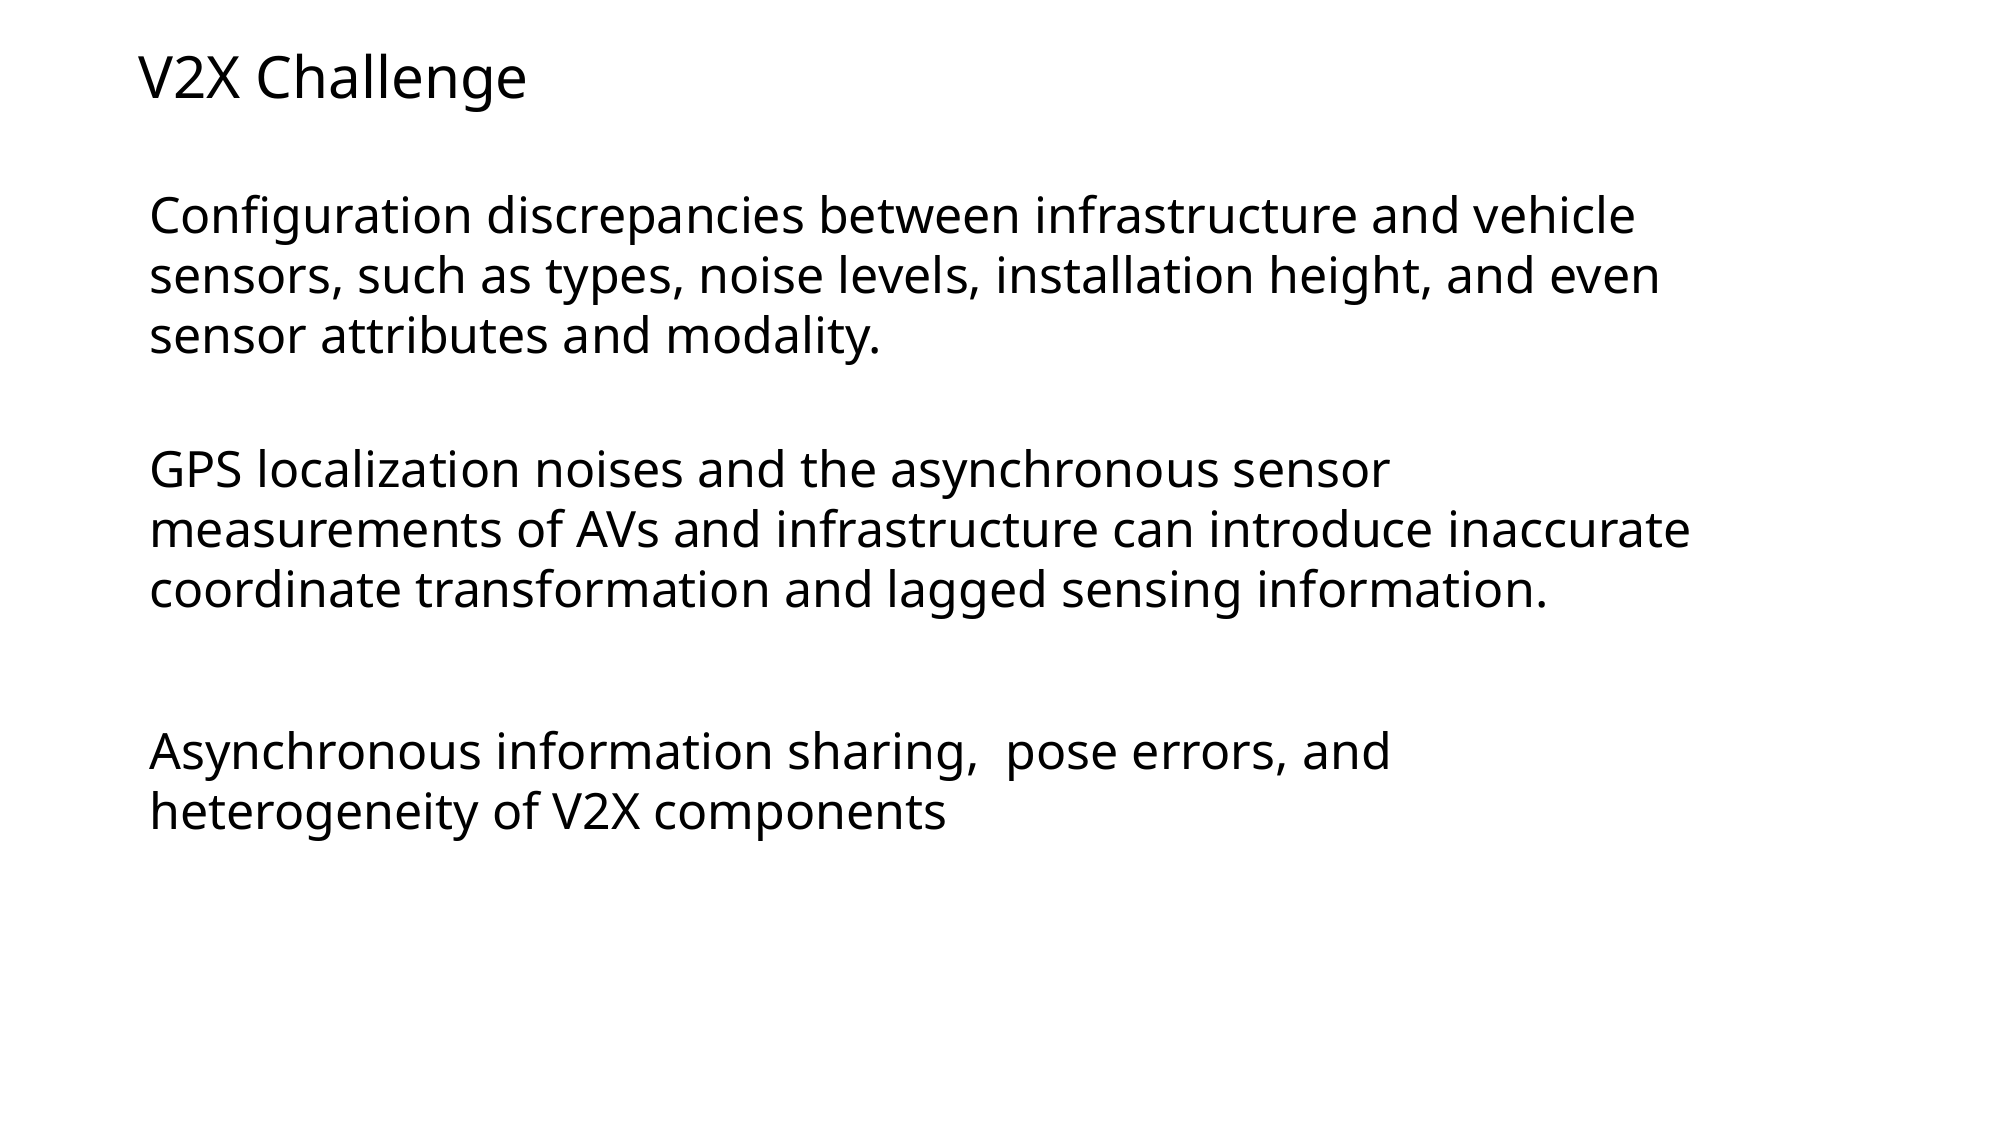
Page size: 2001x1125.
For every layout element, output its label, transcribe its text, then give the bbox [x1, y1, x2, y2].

text_box V2X Challenge [123, 32, 544, 118]
text_box GPS localization noises and the asynchronous sensor measurements of AVs and infrastructure can introduce inaccurate coordinate transformation and lagged sensing information. [134, 429, 1708, 625]
text_box Asynchronous information sharing, pose errors, and heterogeneity of V2X components [134, 712, 1708, 847]
text_box Configuration discrepancies between infrastructure and vehicle sensors, such as types, noise levels, installation height, and even sensor attributes and modality. [134, 175, 1678, 371]
